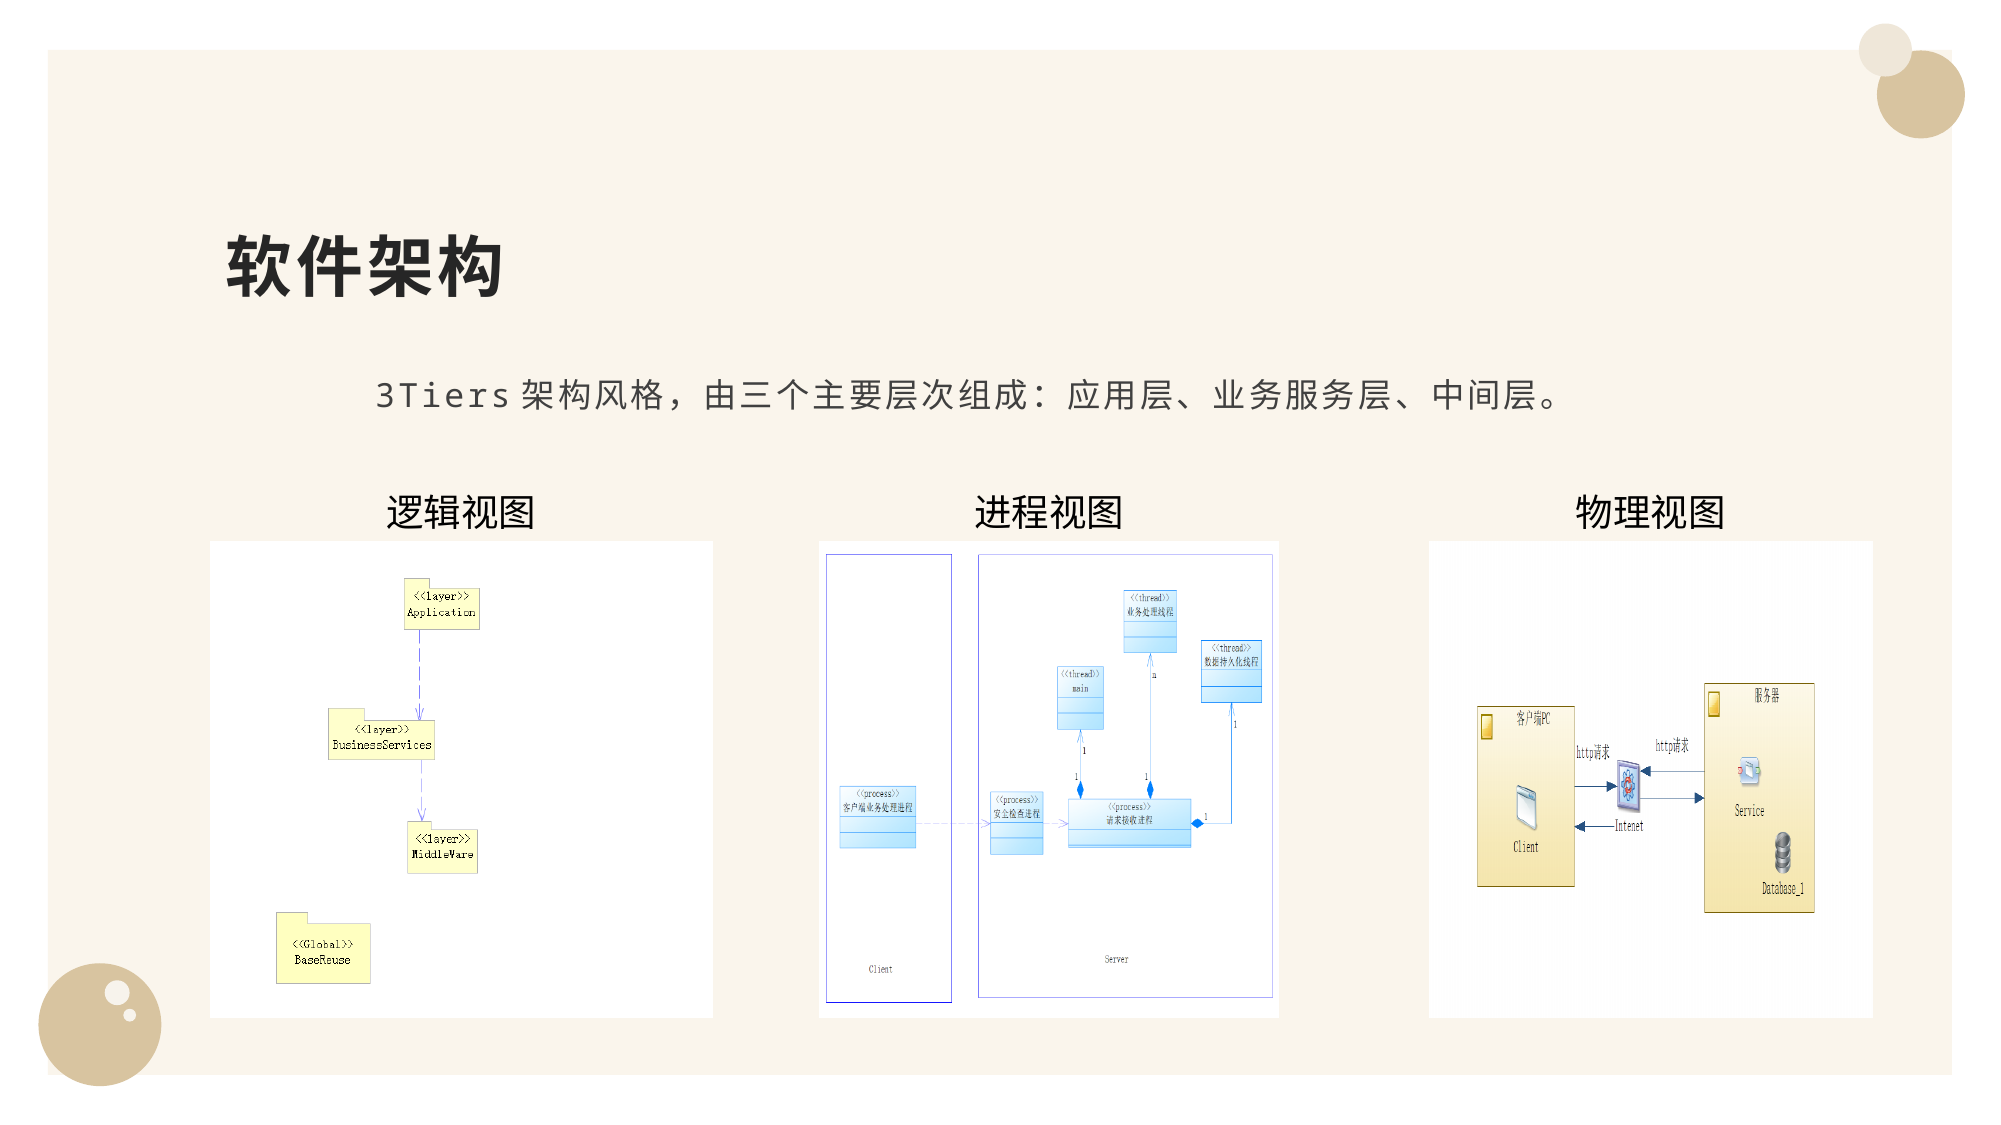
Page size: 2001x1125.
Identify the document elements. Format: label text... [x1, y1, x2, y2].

picture [1429, 541, 1873, 1018]
picture [819, 541, 1279, 1018]
text_box 物理视图 [1561, 481, 1741, 541]
text_box 逻辑视图 [371, 481, 552, 541]
title 软件架构 [210, 204, 1790, 324]
list 3Tiers架构风格，由三个主要层次组成：应用层、业务服务层、中间层。 [210, 354, 1790, 921]
picture [210, 541, 713, 1018]
text_box 进程视图 [959, 481, 1140, 541]
